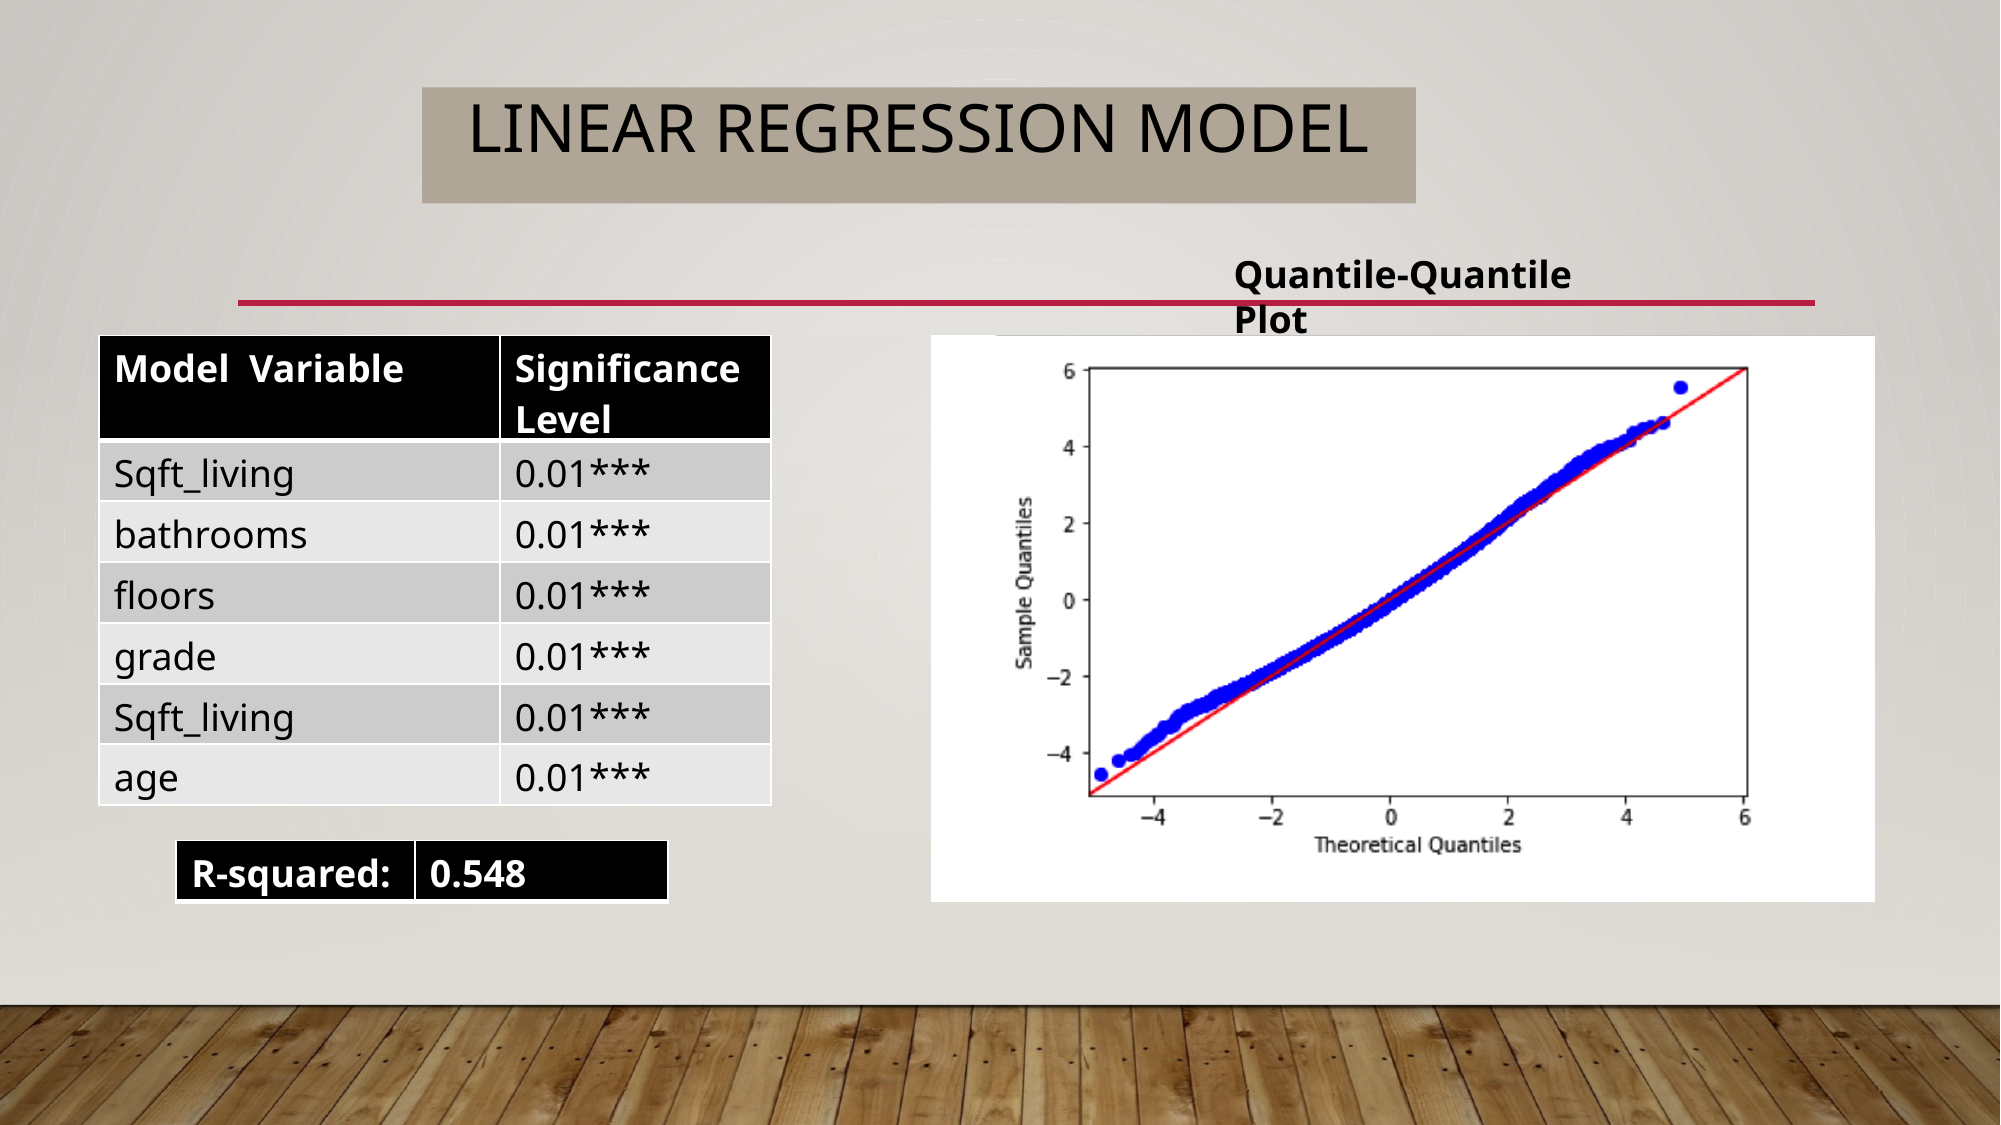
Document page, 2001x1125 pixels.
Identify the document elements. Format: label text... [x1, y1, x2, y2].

table_cell 0.01*** [501, 502, 770, 561]
table_header R-squared: [177, 841, 414, 899]
table_cell floors [100, 563, 499, 622]
table_cell Sqft_living [100, 443, 499, 500]
table_cell 0.01*** [501, 685, 770, 743]
table_cell 0.01*** [501, 563, 770, 622]
picture [0, 1005, 2000, 1125]
text_box Quantile-Quantile Plot [1218, 243, 1662, 335]
table_cell 0.01*** [501, 745, 770, 804]
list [931, 335, 1875, 902]
table_cell bathrooms [100, 502, 499, 561]
table_cell 0.01*** [501, 624, 770, 683]
table_header 0.548 [416, 841, 667, 899]
table_cell 0.01*** [501, 443, 770, 500]
table_header Model Variable [100, 336, 499, 438]
title Linear Regression Model [422, 87, 1416, 204]
table_header Significance Level [501, 336, 770, 438]
table_cell age [100, 745, 499, 804]
table_cell Sqft_living [100, 685, 499, 743]
table_cell grade [100, 624, 499, 683]
